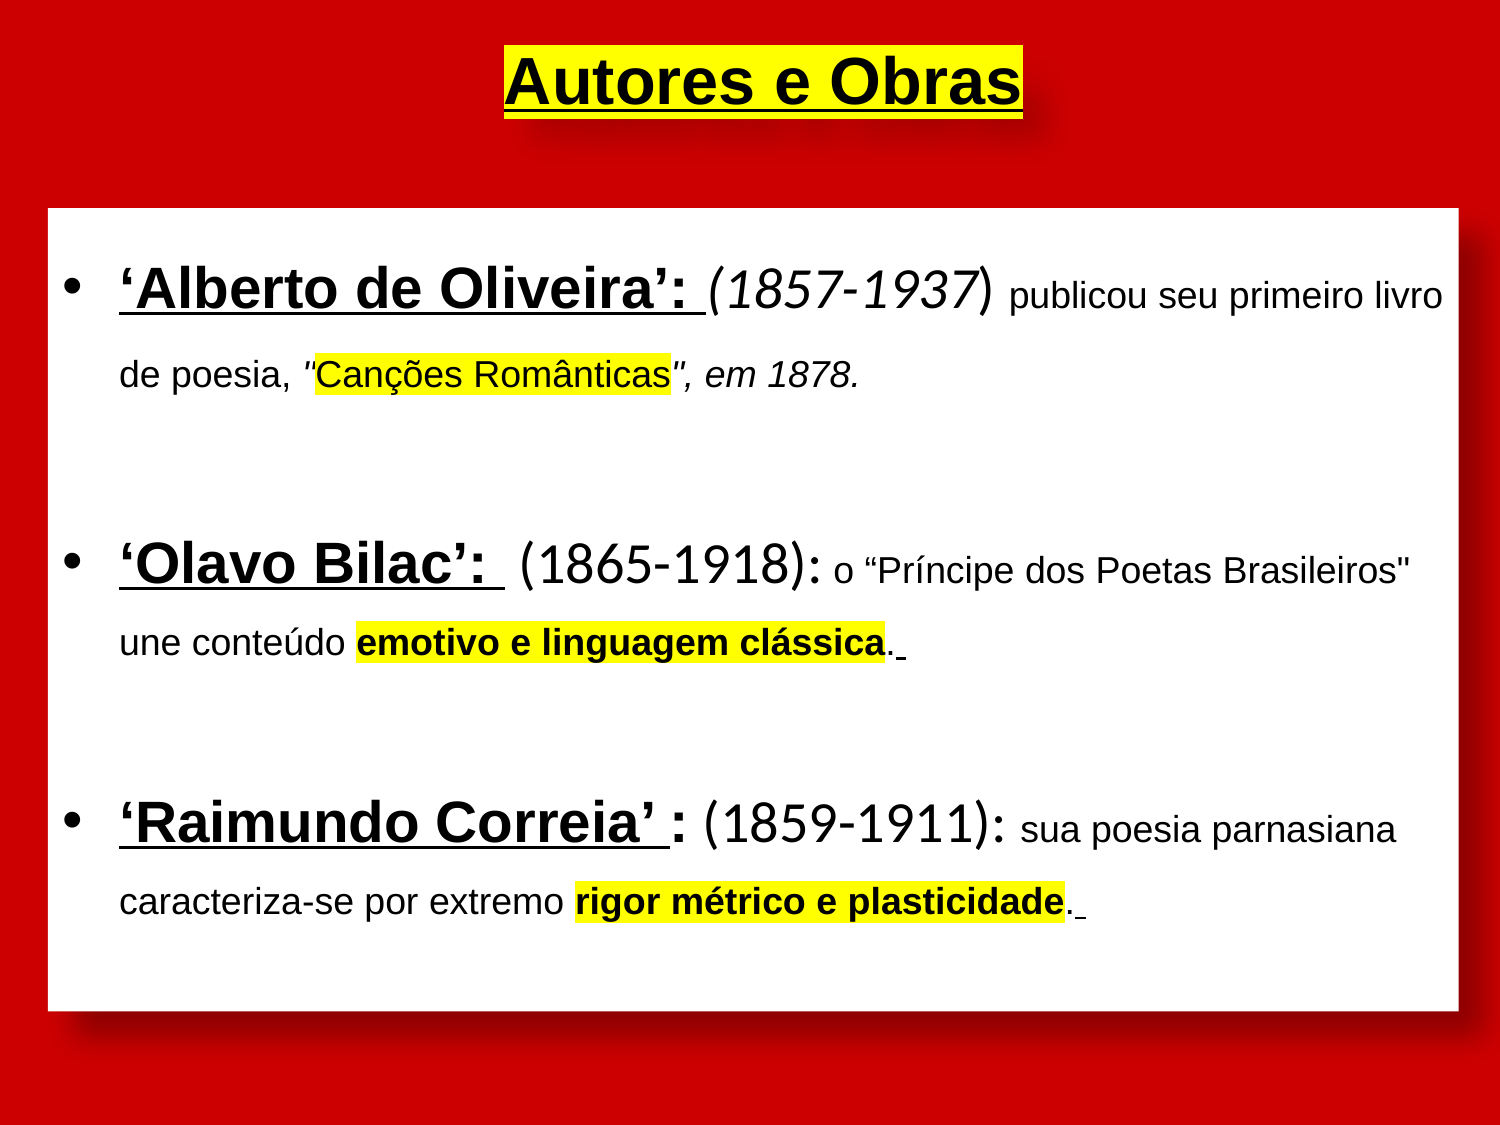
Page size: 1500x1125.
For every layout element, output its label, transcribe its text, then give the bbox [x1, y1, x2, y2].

list ‘Alberto de Oliveira’: (1857-1937) publicou seu primeiro livro de poesia, "Canções Românticas", em 1878. ‘Olavo Bilac’: (1865-1918): o “Príncipe dos Poetas Brasileiros" une conteúdo emotivo e linguagem clássica. ‘Raimundo Correia’ : (1859-1911): sua poesia parnasiana caracteriza-se por extremo rigor métrico e plasticidade. [47, 208, 1459, 1012]
text_box Autores e Obras [53, 30, 1400, 126]
